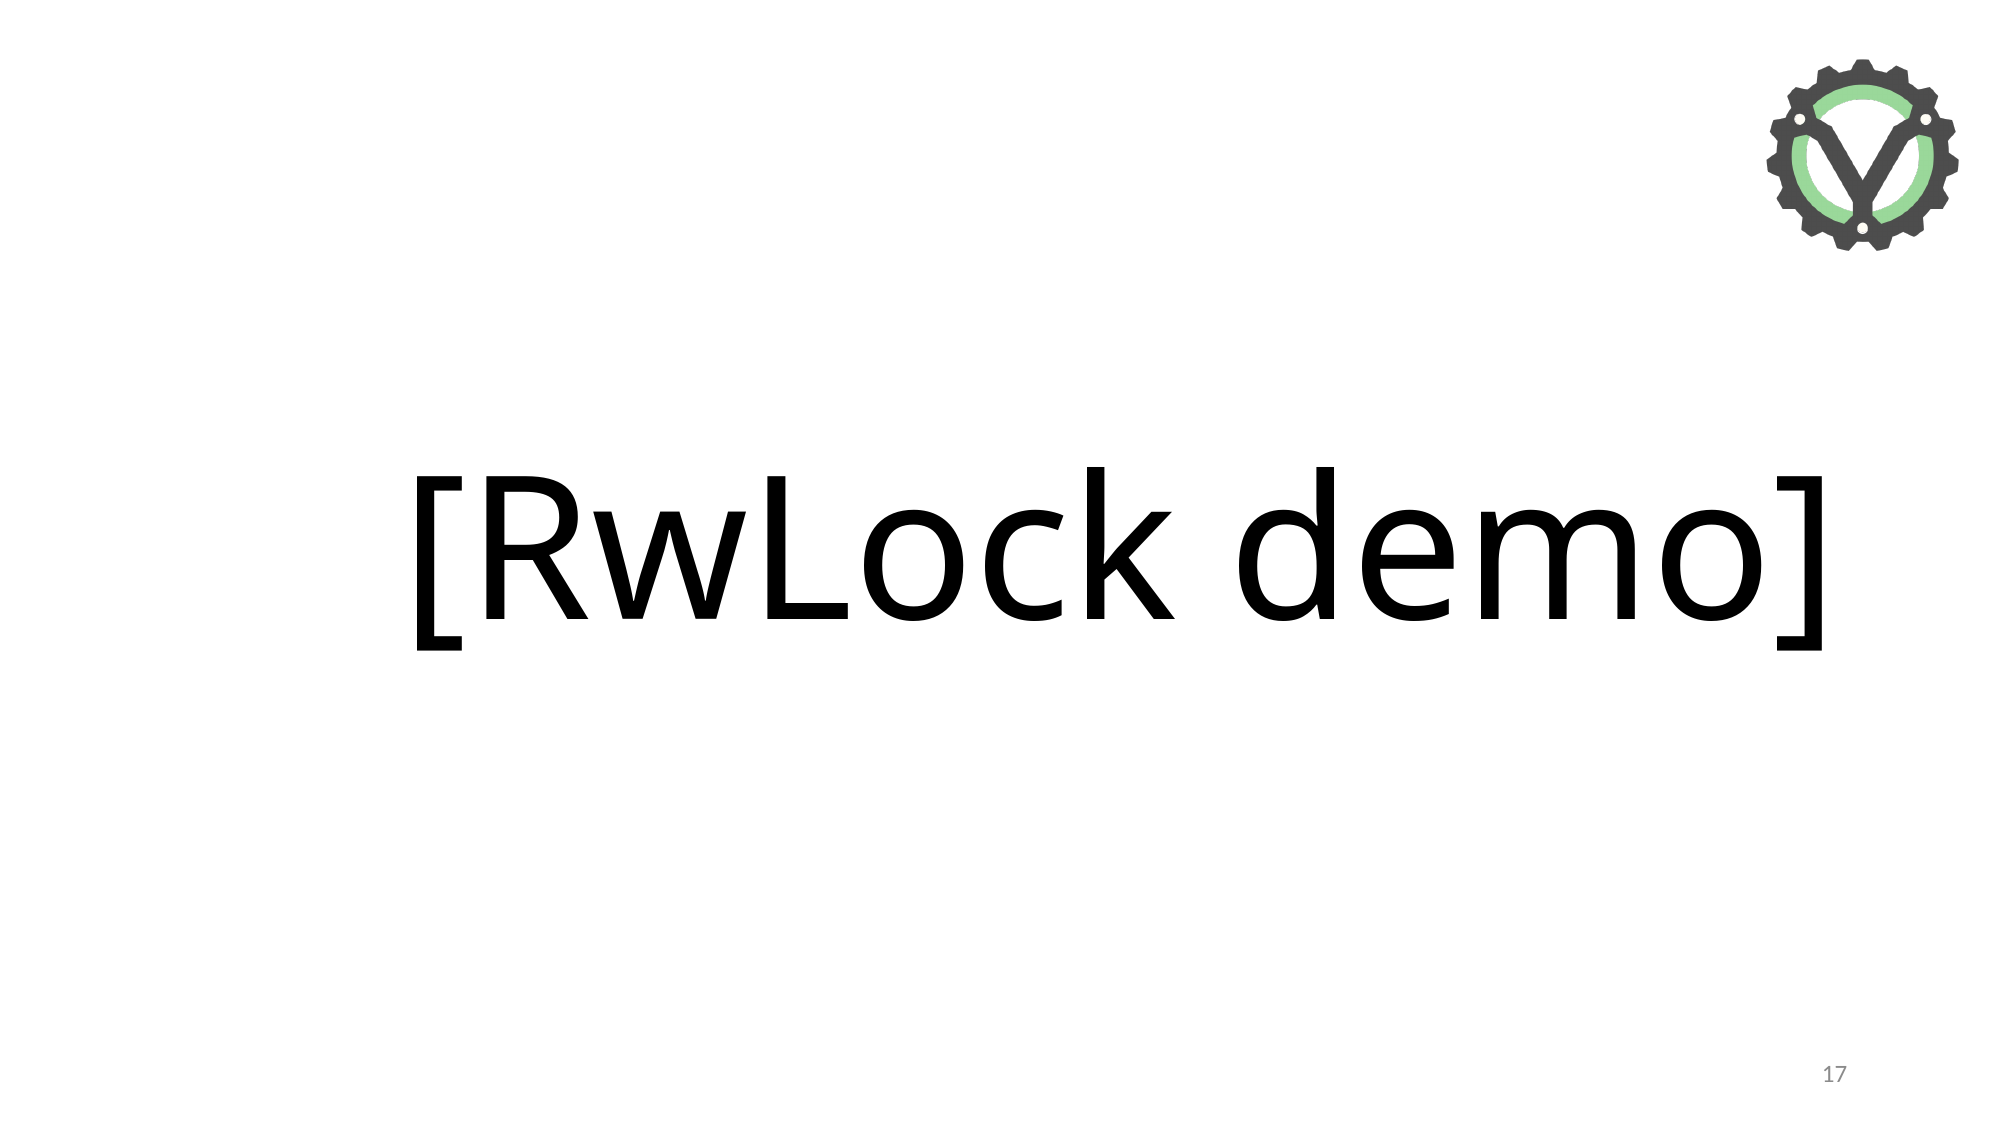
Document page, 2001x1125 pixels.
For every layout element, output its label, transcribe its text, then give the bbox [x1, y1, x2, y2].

title [RwLock demo] [386, 445, 2000, 664]
slide_number 17 [1412, 1042, 1863, 1103]
picture [1766, 59, 1959, 252]
